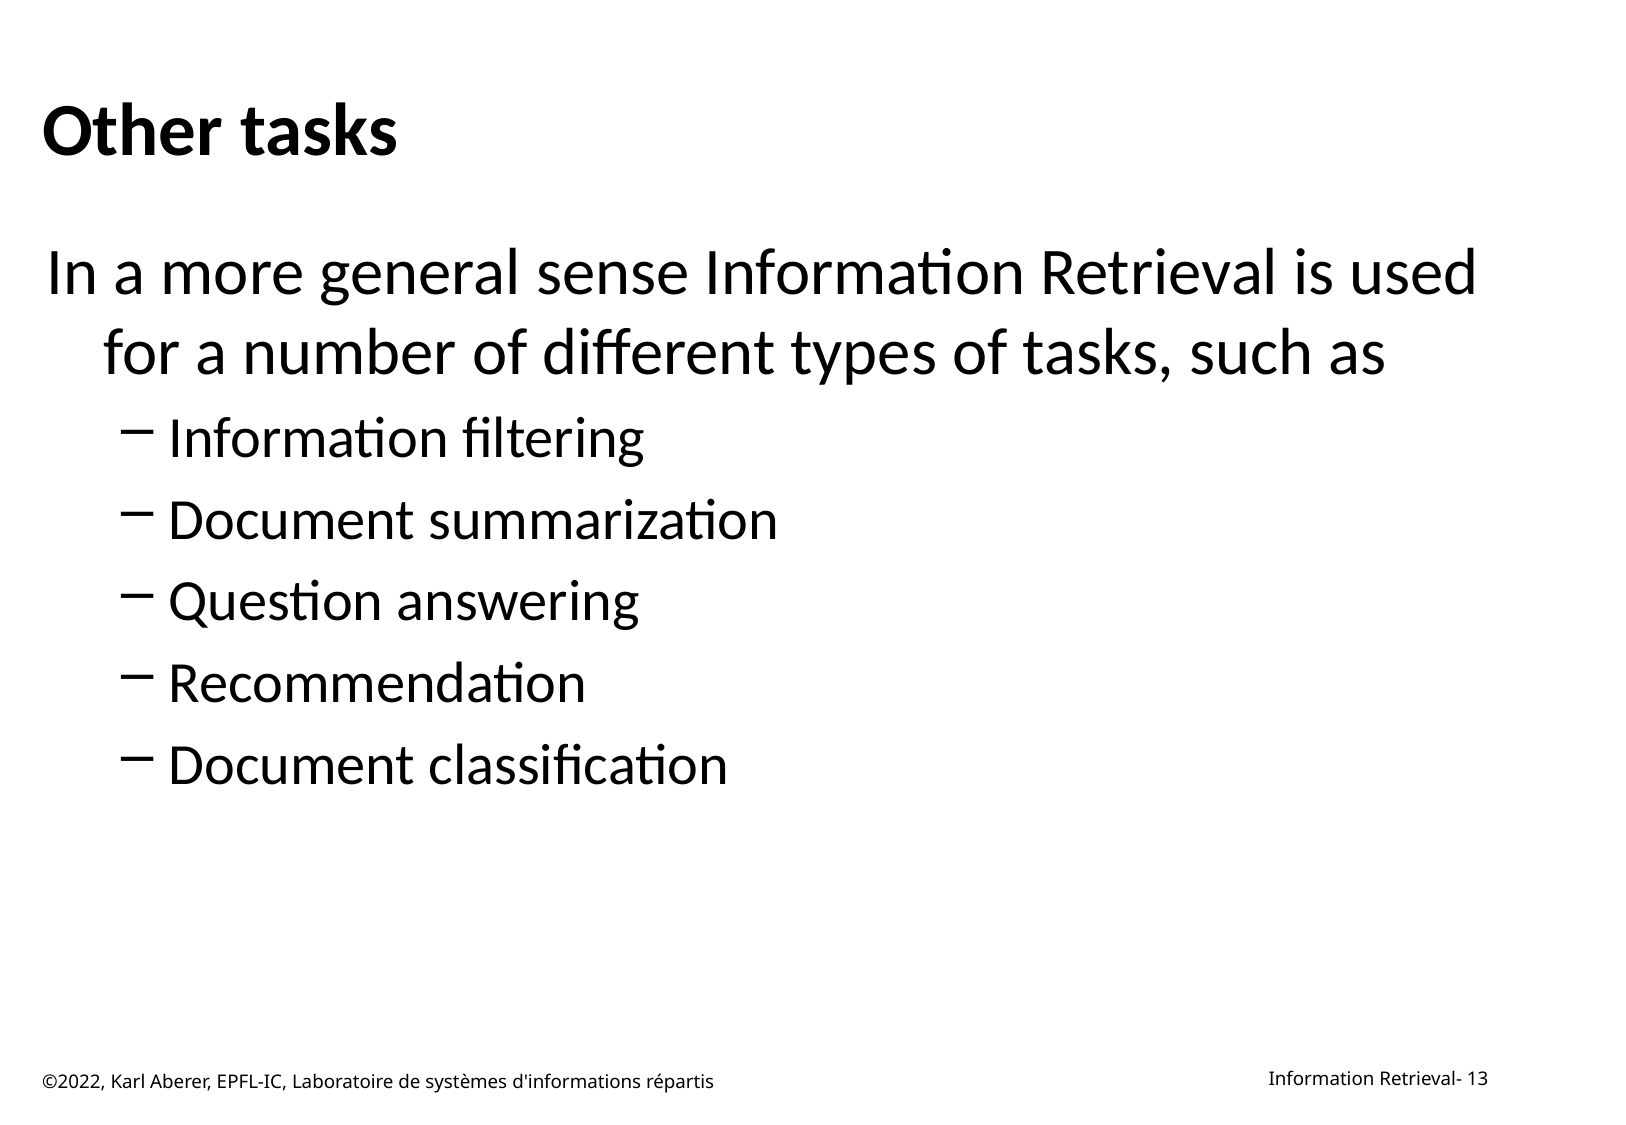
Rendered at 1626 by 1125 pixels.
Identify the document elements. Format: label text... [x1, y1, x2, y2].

footer ©2022, Karl Aberer, EPFL-IC, Laboratoire de systèmes d'informations répartis [26, 1062, 1071, 1101]
list In a more general sense Information Retrieval is used for a number of different types of tasks, such as Information filtering Document summarization Question answering Recommendation Document classification [31, 220, 1508, 1045]
title Other tasks [27, 50, 1504, 200]
